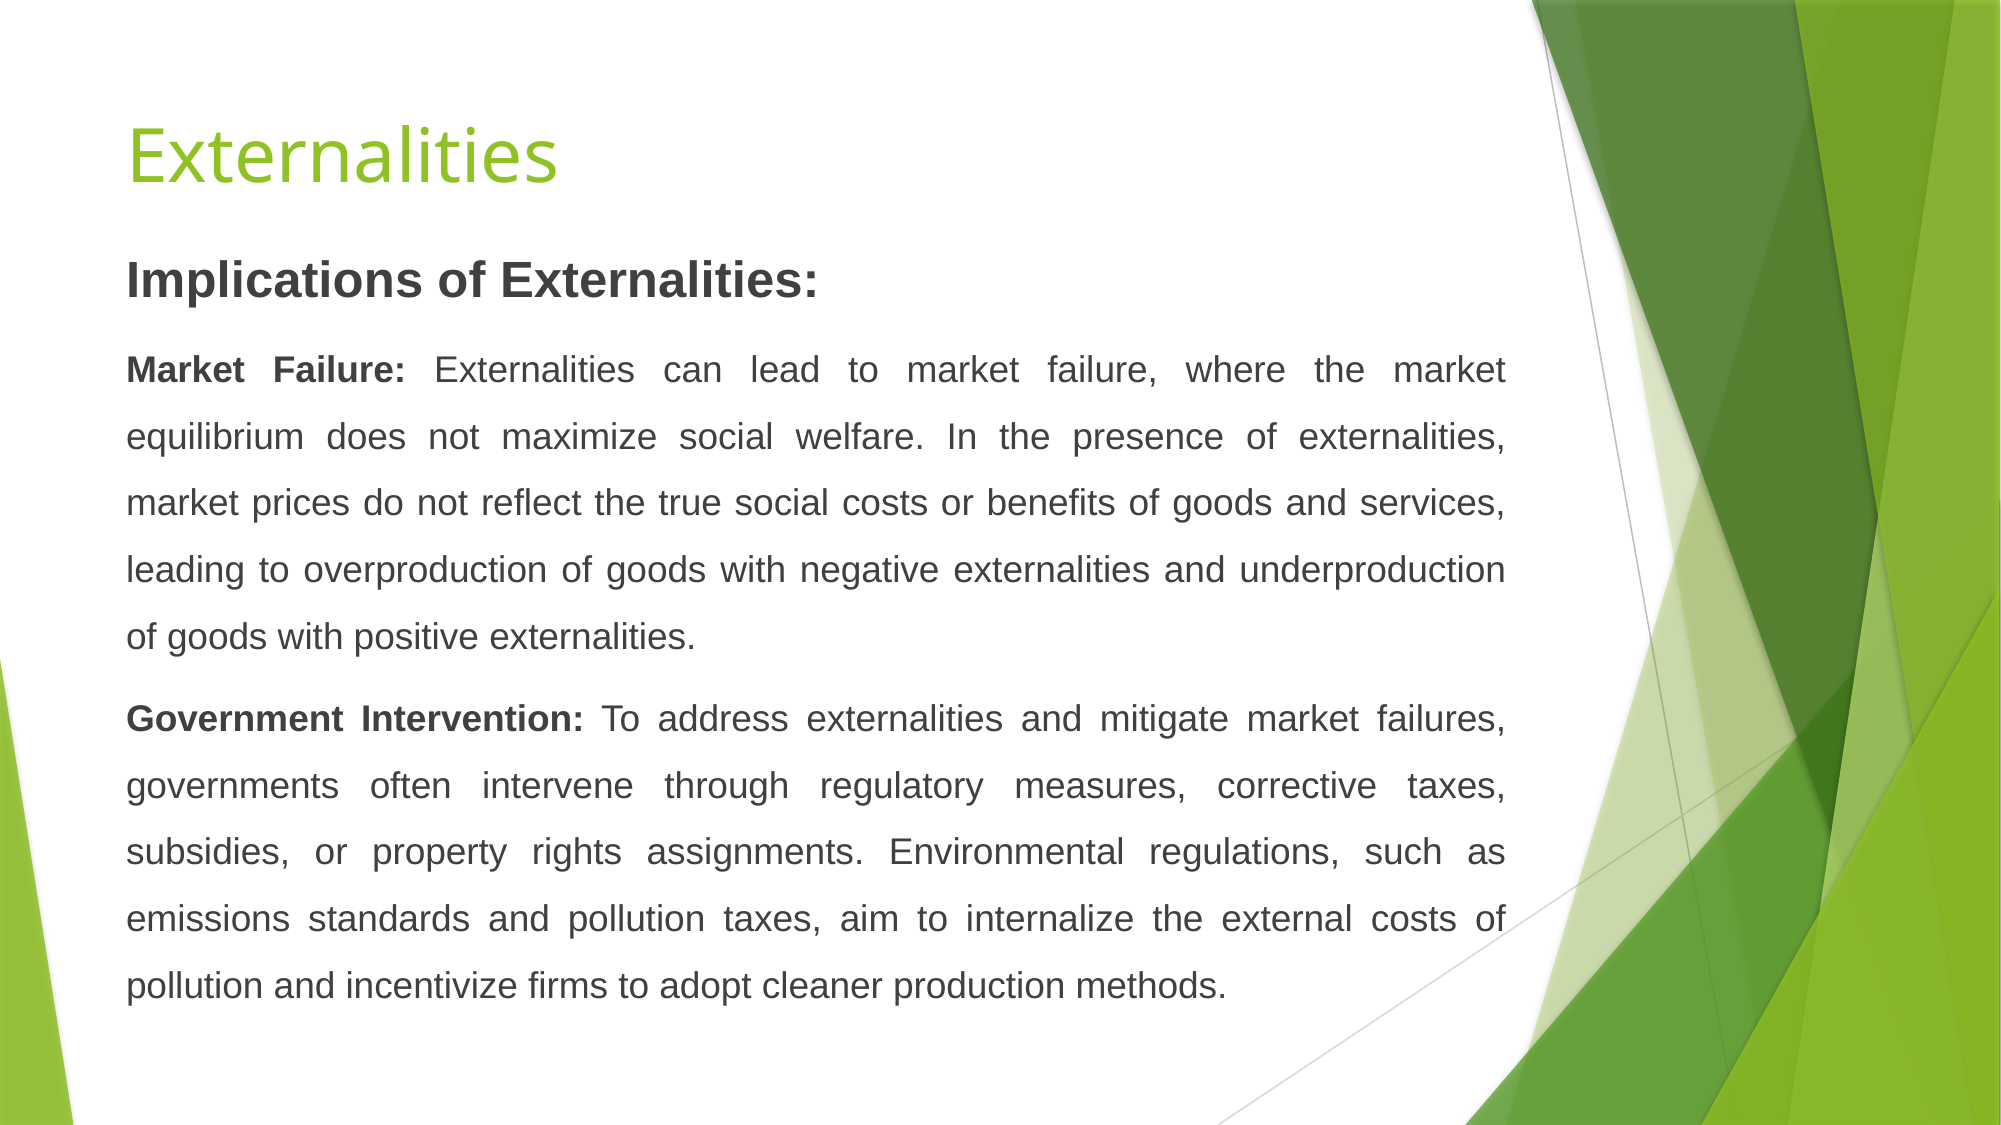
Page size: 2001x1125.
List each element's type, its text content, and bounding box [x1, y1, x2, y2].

title Externalities [111, 99, 1522, 208]
list Implications of Externalities: Market Failure: Externalities can lead to market failure, where the market equilibrium does not maximize social welfare. In the presence of externalities, market prices do not reflect the true social costs or benefits of goods and services, leading to overproduction of goods with negative externalities and underproduction of goods with positive externalities. Government Intervention: To address externalities and mitigate market failures, governments often intervene through regulatory measures, corrective taxes, subsidies, or property rights assignments. Environmental regulations, such as emissions standards and pollution taxes, aim to internalize the external costs of pollution and incentivize firms to adopt cleaner production methods. [111, 208, 1522, 1025]
